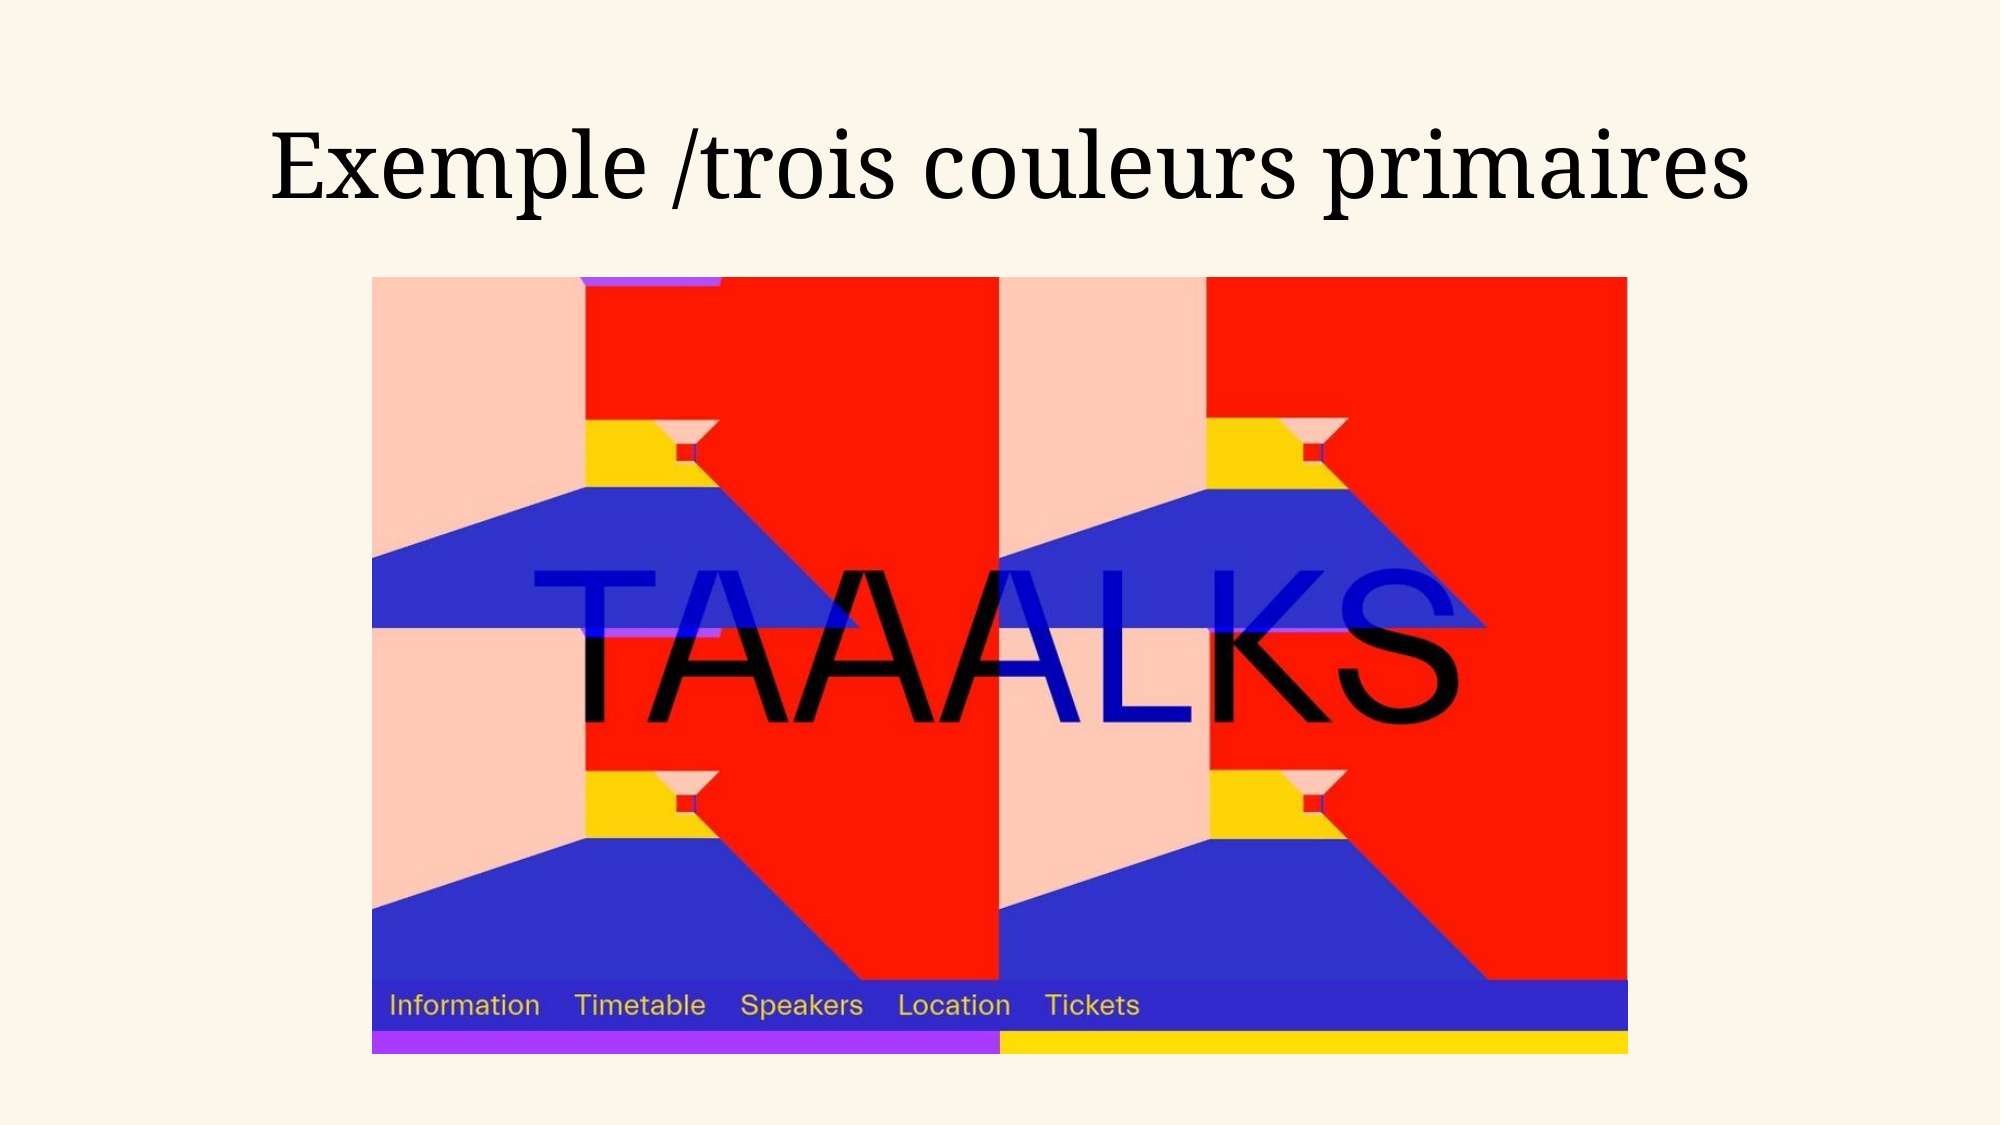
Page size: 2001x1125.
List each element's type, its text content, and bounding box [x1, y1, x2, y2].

picture [372, 276, 1628, 1054]
title Exemple /trois couleurs primaires [137, 59, 1863, 278]
